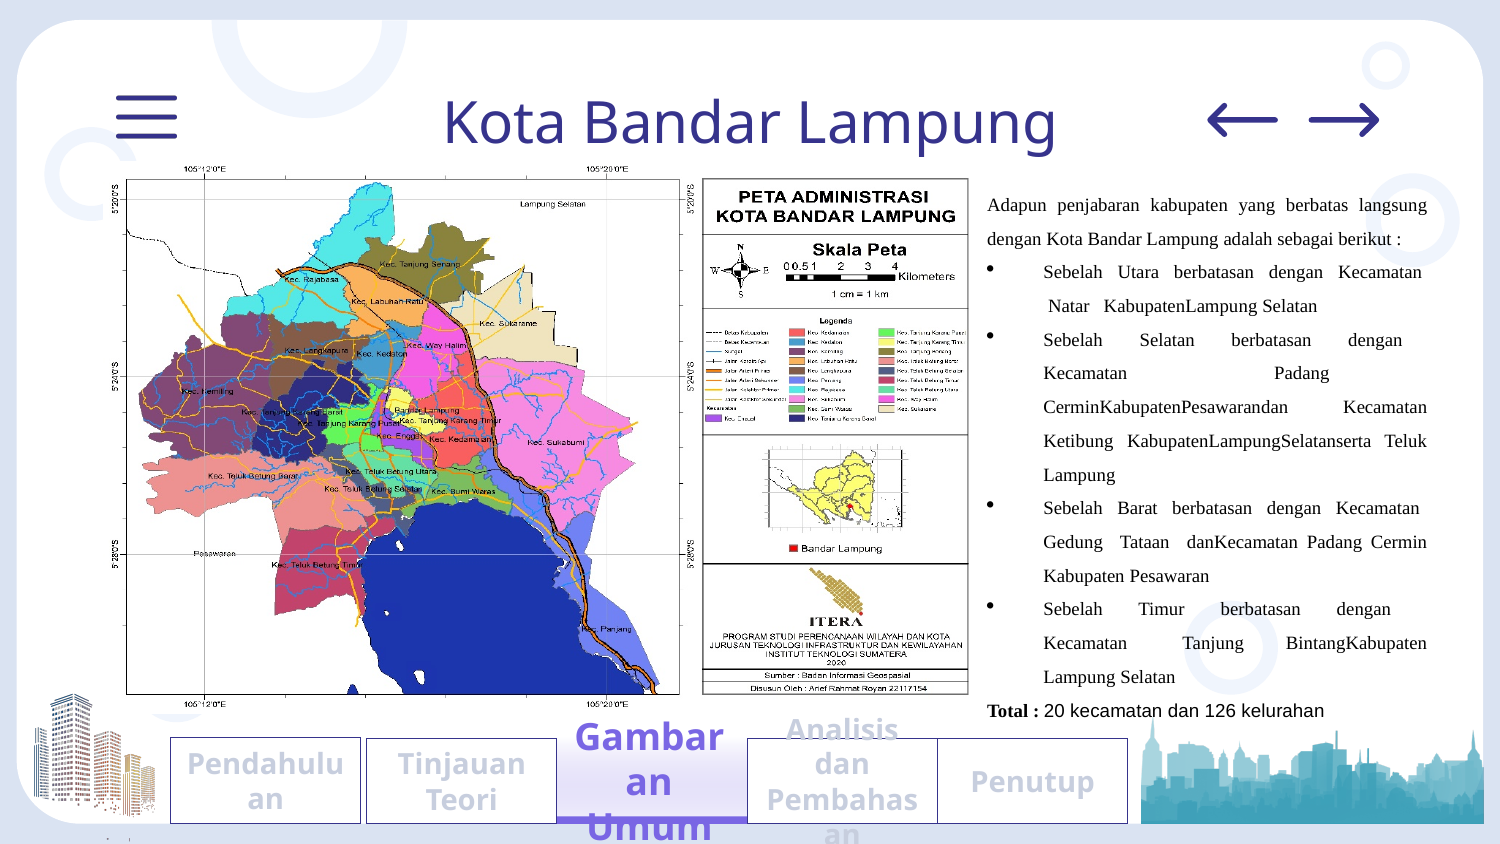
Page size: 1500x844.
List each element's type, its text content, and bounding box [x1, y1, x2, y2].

text_box [1207, 102, 1278, 138]
text_box Tinjauan Teori [366, 738, 557, 824]
title Kota Bandar Lampung [116, 72, 1383, 167]
text_box Gambaran Umum [557, 738, 747, 816]
picture [1141, 707, 1484, 824]
text_box Adapun penjabaran kabupaten yang berbatas langsung dengan Kota Bandar Lampung adalah sebagai berikut : Sebelah Utara berbatasan dengan Kecamatan Natar KabupatenLampung Selatan Sebelah Selatan berbatasan dengan Kecamatan Padang CerminKabupatenPesawarandan Kecamatan Ketibung KabupatenLampungSelatanserta Teluk Lampung Sebelah Barat berbatasan dengan Kecamatan Gedung Tataan danKecamatan Padang Cermin Kabupaten Pesawaran Sebelah Timur berbatasan dengan Kecamatan Tanjung BintangKabupaten Lampung Selatan Total : 20 kecamatan dan 126 kelurahan [972, 173, 1442, 762]
text_box Penutup [937, 738, 1128, 824]
text_box Pendahuluan [170, 737, 361, 824]
picture [116, 95, 177, 139]
text_box [557, 816, 747, 824]
text_box Analisis dan Pembahasan [747, 738, 937, 824]
picture [33, 161, 991, 844]
text_box [1308, 102, 1380, 138]
